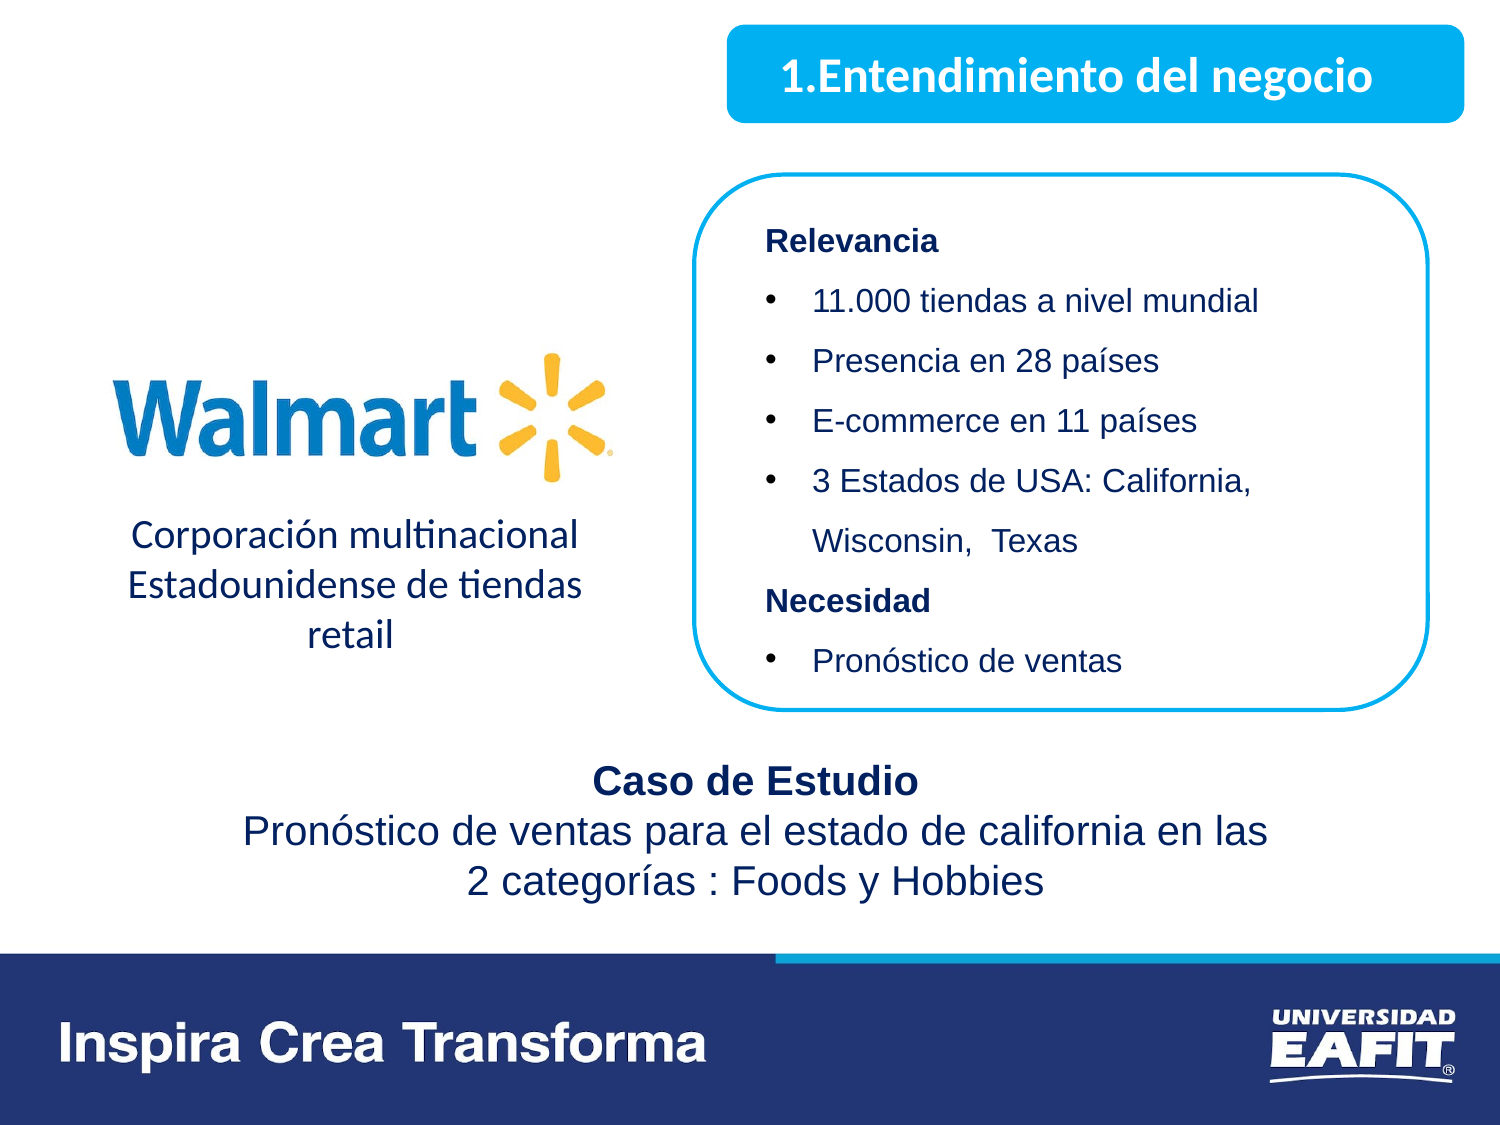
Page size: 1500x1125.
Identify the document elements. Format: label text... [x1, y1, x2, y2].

text_box 1.Entendimiento del negocio [764, 35, 1442, 111]
picture [0, 0, 1500, 1125]
text_box Relevancia 11.000 tiendas a nivel mundial Presencia en 28 países E-commerce en 11 países 3 Estados de USA: California, Wisconsin, Texas Necesidad Pronóstico de ventas [750, 647, 1427, 806]
text_box Corporación multinacional Estadounidense de tiendas retail [89, 499, 622, 665]
text_box Caso de Estudio​ Pronóstico de ventas para el estado de california en las 2 categorías : Foods y Hobbies [147, 746, 1365, 912]
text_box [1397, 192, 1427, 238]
text_box [692, 172, 1430, 713]
text_box [726, 24, 1465, 124]
